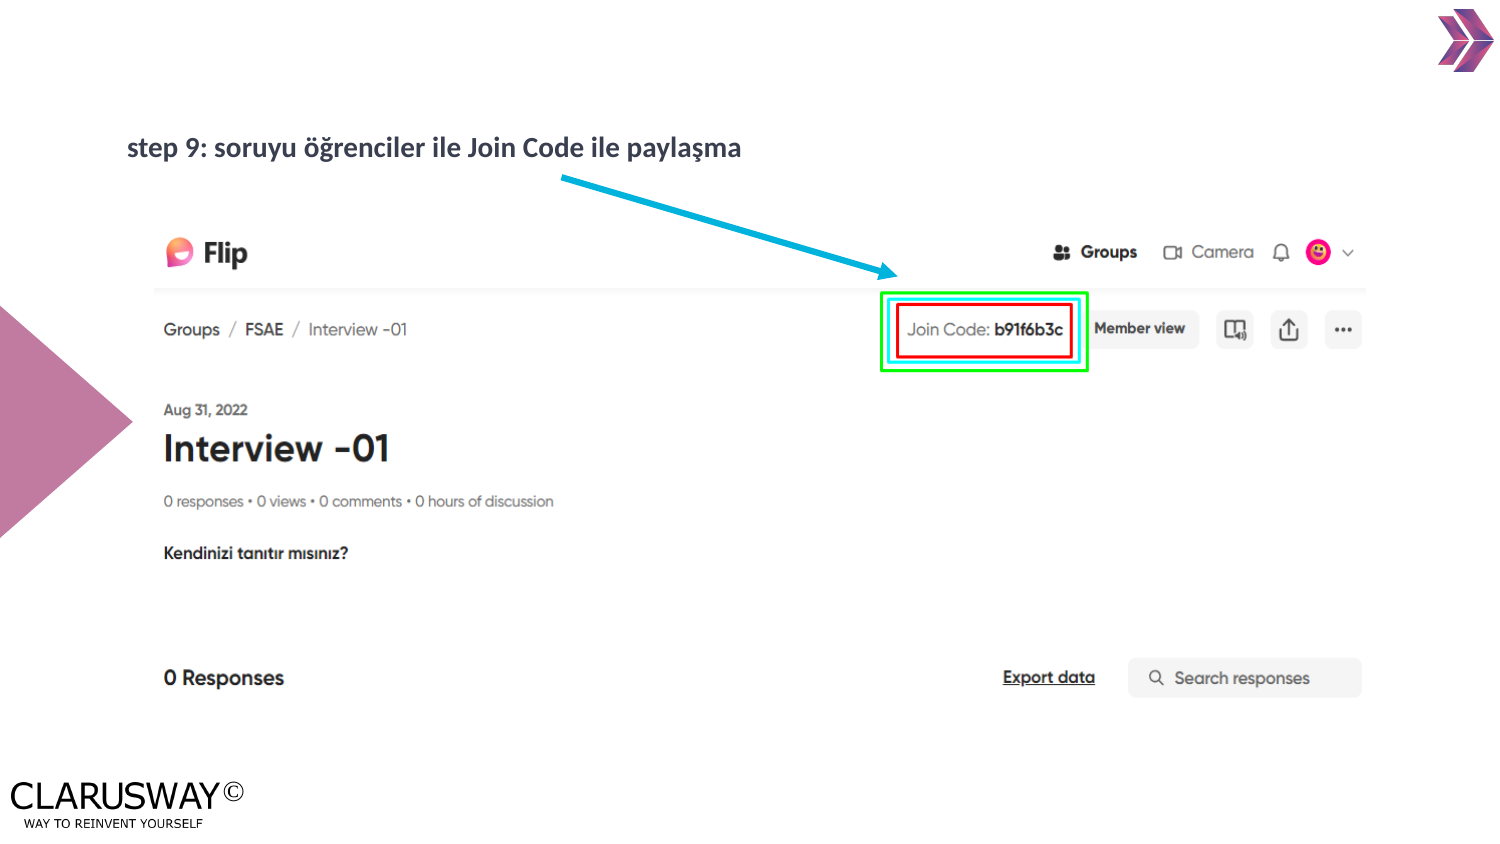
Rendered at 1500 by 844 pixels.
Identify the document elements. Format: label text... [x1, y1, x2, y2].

picture [154, 221, 1366, 704]
picture [11, 782, 220, 828]
picture [1438, 9, 1494, 72]
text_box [561, 177, 898, 277]
text_box step 9: soruyu öğrenciler ile Join Code ile paylaşma [112, 121, 1007, 171]
